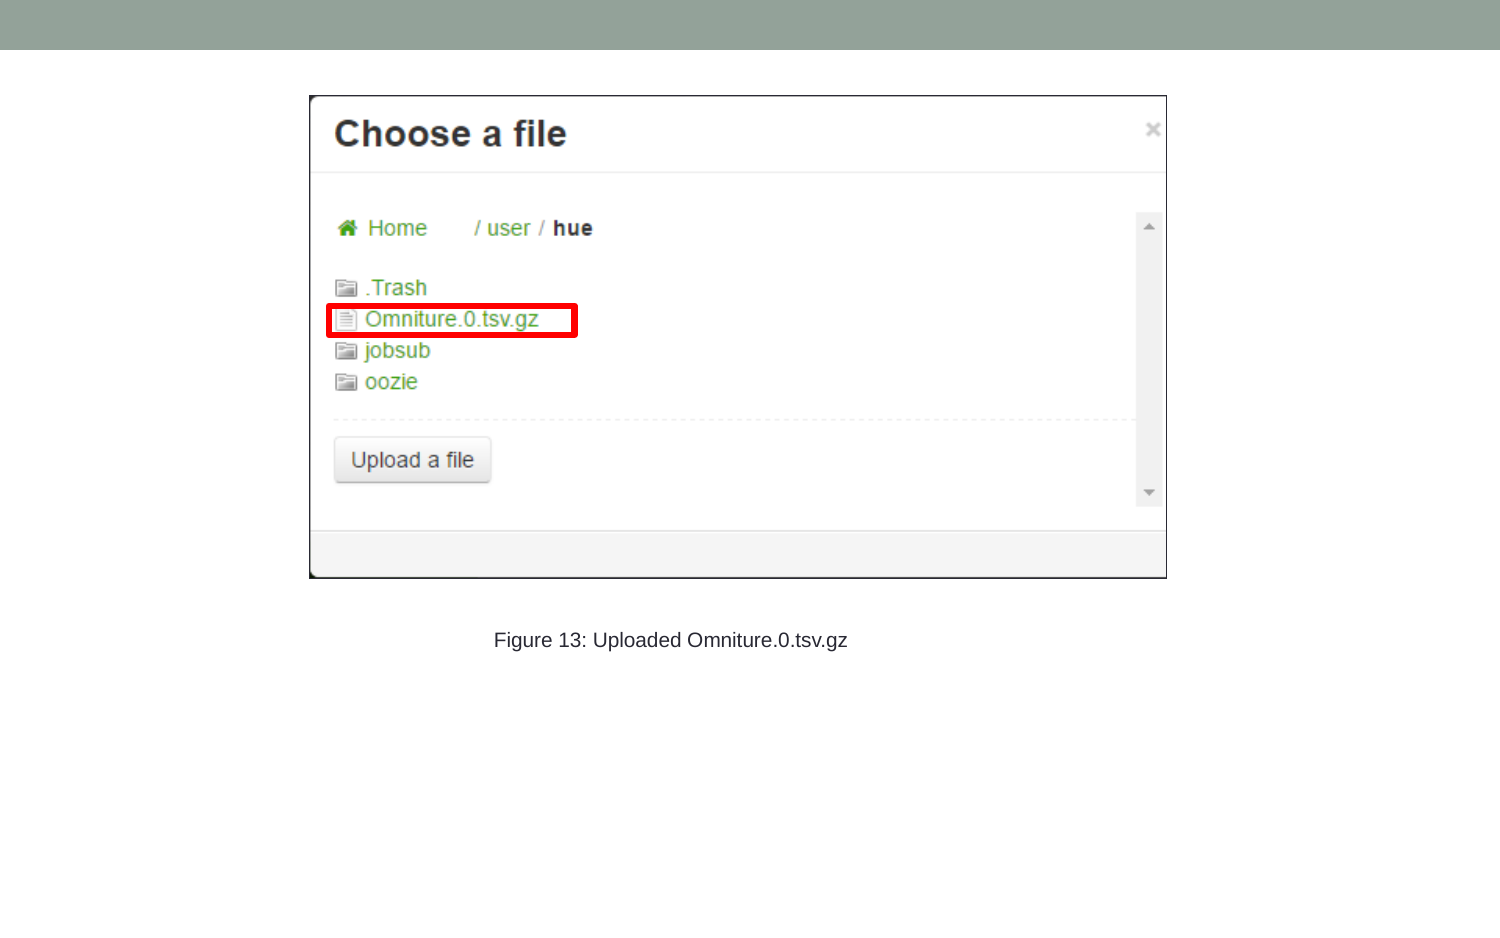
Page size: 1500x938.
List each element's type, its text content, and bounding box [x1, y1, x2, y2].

text_box Figure 13: Uploaded Omniture.0.tsv.gz [479, 618, 951, 659]
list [309, 95, 1168, 579]
